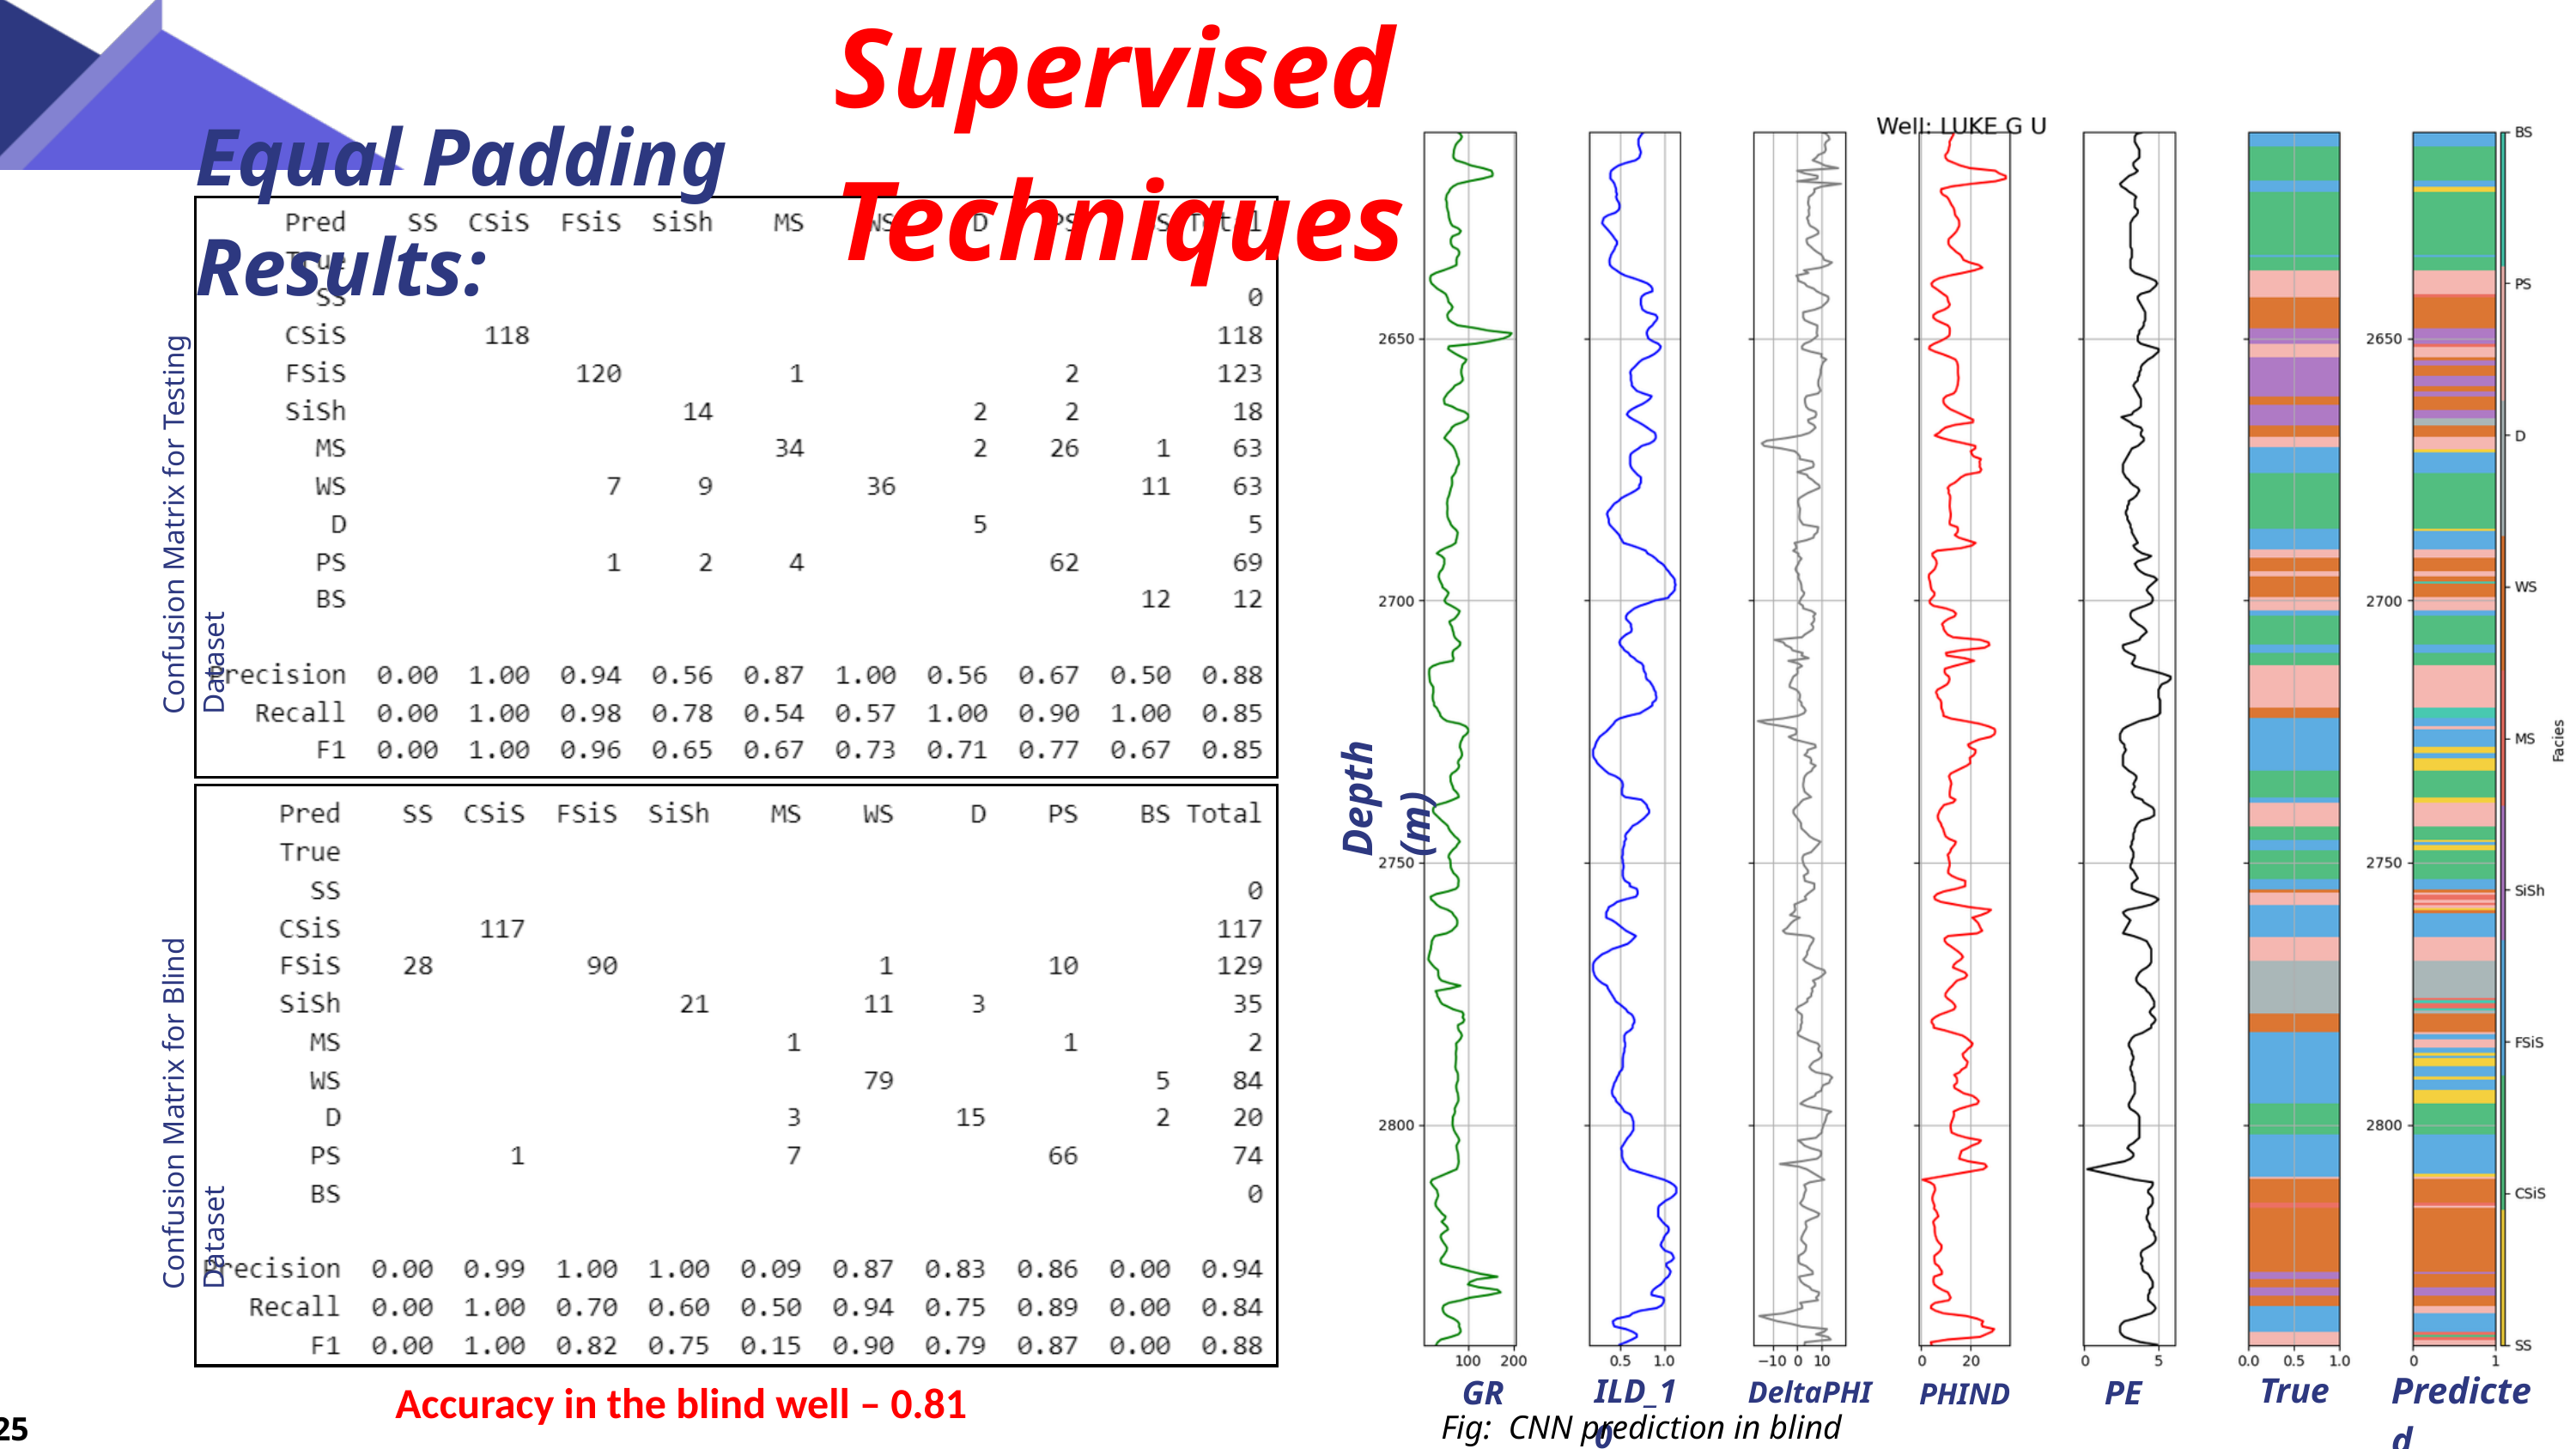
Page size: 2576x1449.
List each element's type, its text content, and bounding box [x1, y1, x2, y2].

text_box Fig: CNN prediction in blind well [1415, 1400, 1868, 1449]
text_box Depth (m) [1322, 687, 1439, 858]
text_box PHIND [1919, 1369, 2022, 1411]
text_box 25 [0, 1402, 29, 1447]
text_box Equal Padding Results: [195, 91, 955, 312]
text_box Confusion Matrix for Testing Dataset [149, 259, 230, 715]
text_box [1377, 107, 2576, 1369]
text_box Predicted [2391, 1361, 2536, 1449]
text_box GR [1461, 1366, 1516, 1400]
text_box PE [2104, 1366, 2160, 1412]
text_box [195, 785, 1278, 1367]
text_box [195, 283, 1278, 778]
text_box DeltaPHI [1747, 1367, 1875, 1409]
text_box [0, 0, 407, 170]
text_box Accuracy in the blind well – 0.81 [382, 1369, 1017, 1434]
text_box True [2259, 1362, 2333, 1410]
text_box Confusion Matrix for Blind Dataset [149, 861, 230, 1290]
text_box ILD_10 [1595, 1364, 1693, 1400]
text_box Supervised Techniques [834, 0, 1742, 283]
